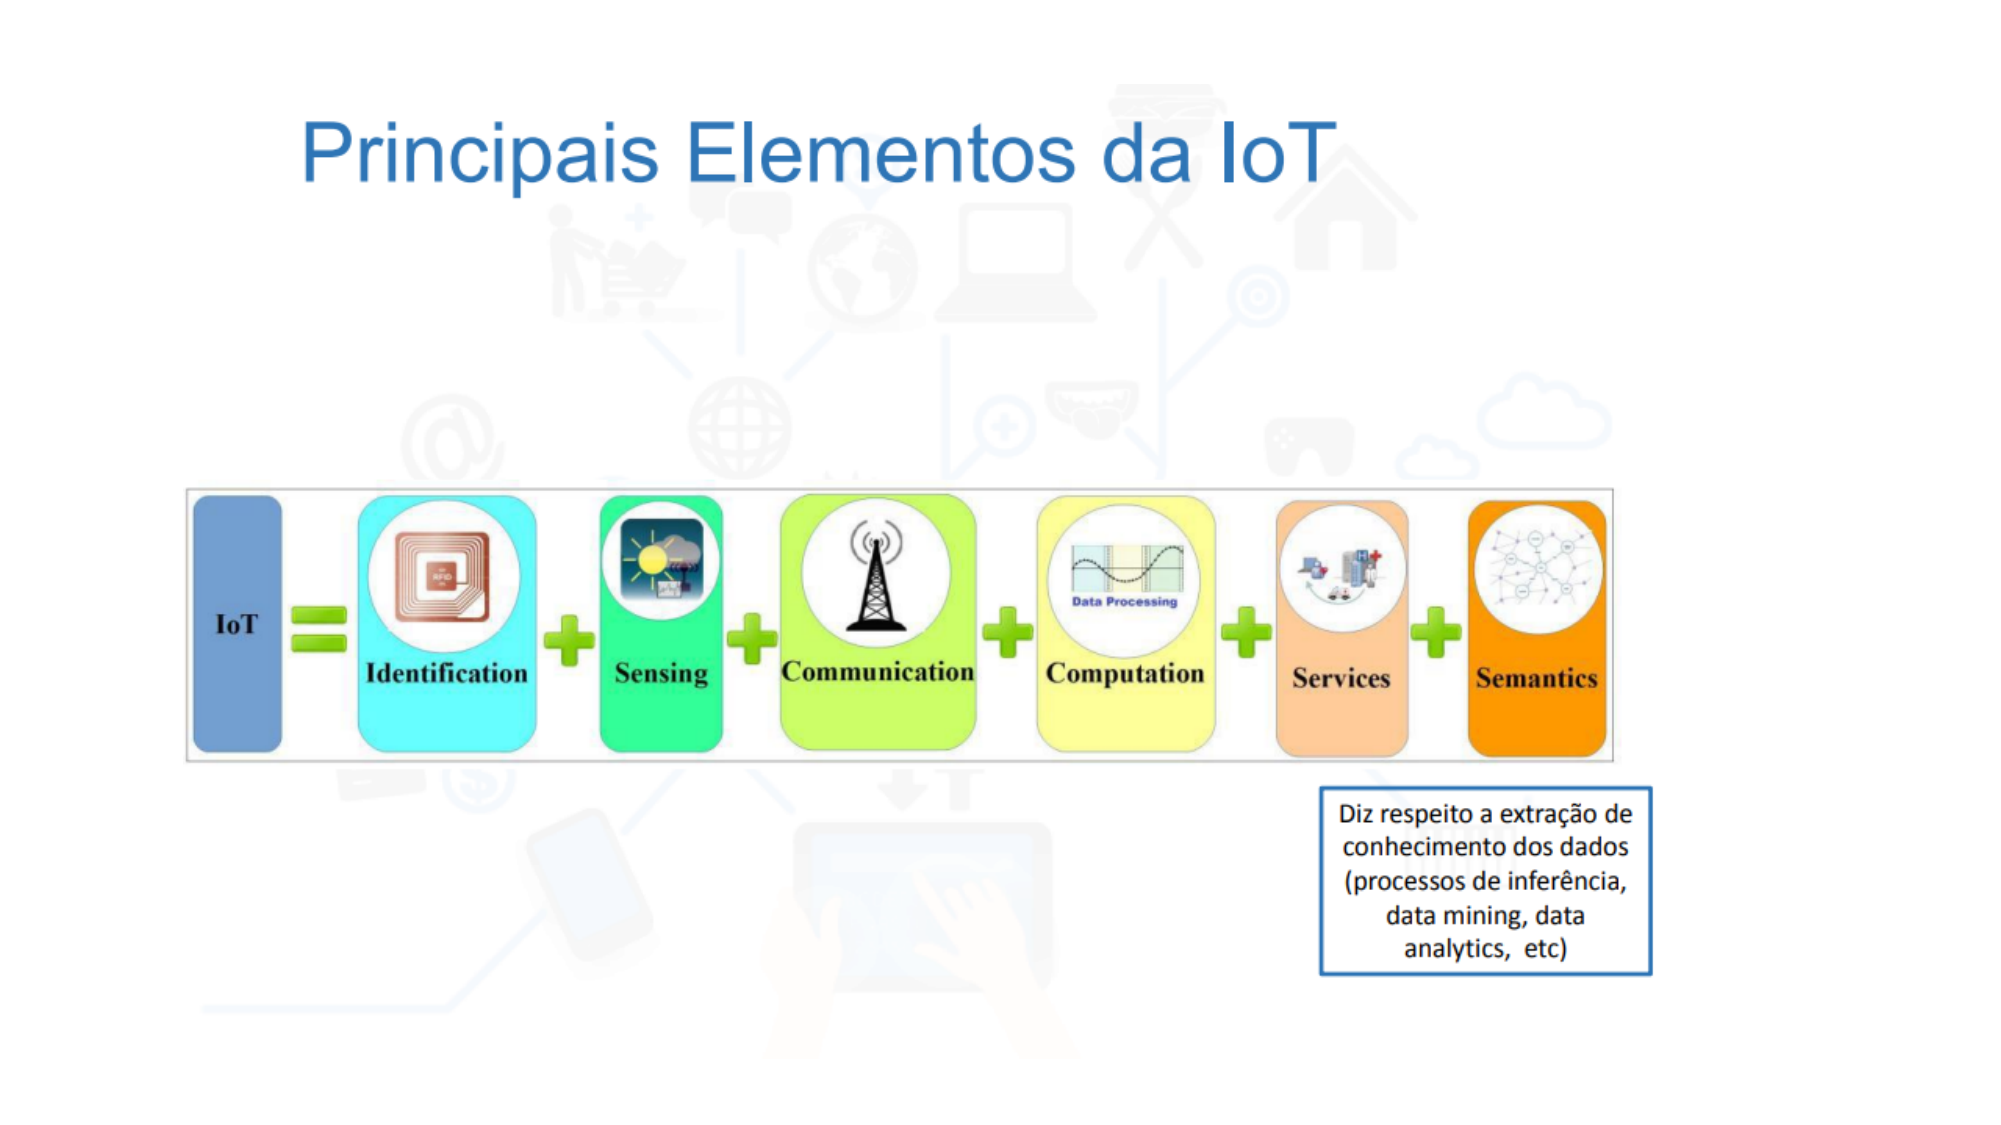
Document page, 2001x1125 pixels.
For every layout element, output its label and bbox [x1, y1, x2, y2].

picture [183, 84, 1675, 1059]
